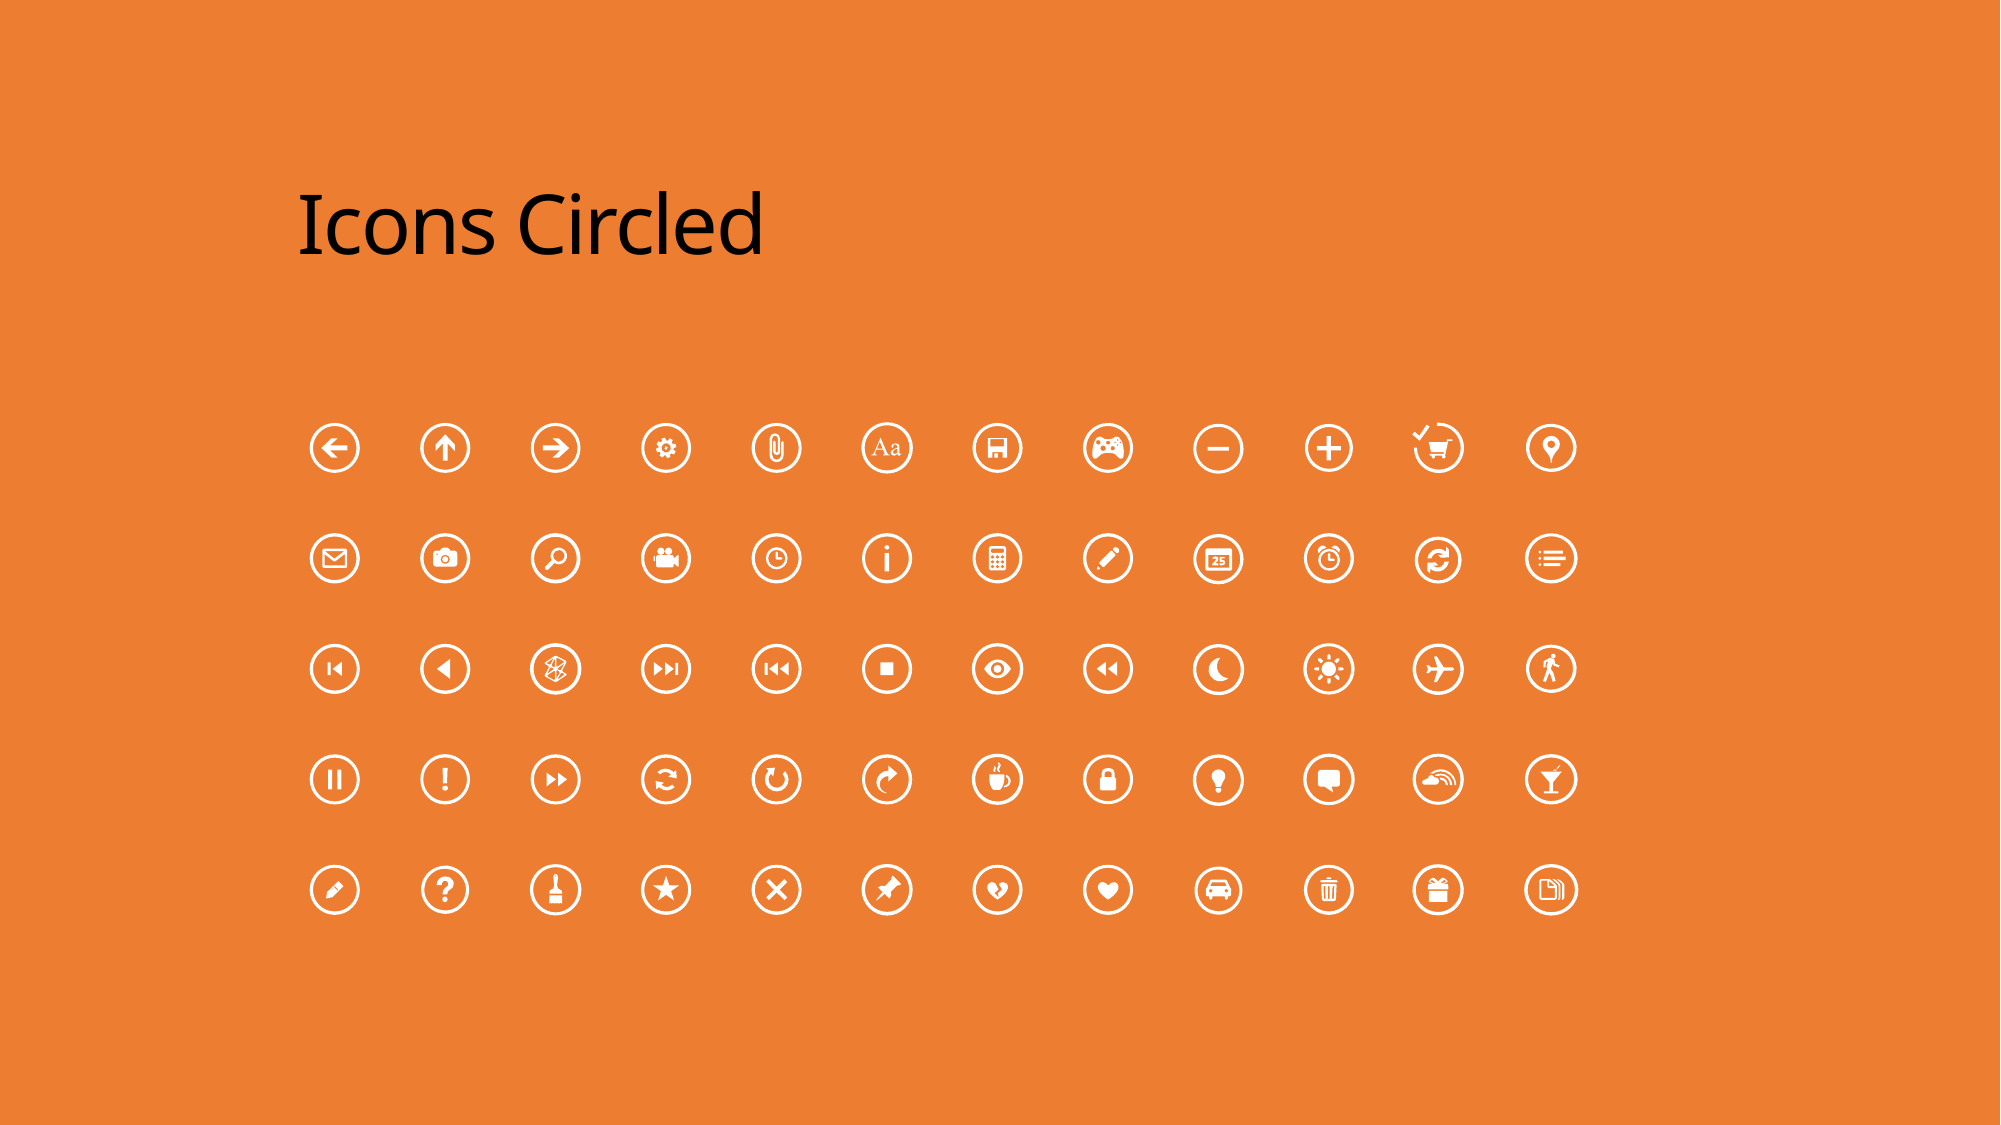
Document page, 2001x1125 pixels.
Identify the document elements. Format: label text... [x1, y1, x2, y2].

text_box [640, 754, 692, 805]
text_box [1193, 423, 1244, 474]
text_box [420, 533, 471, 584]
text_box [420, 643, 471, 694]
text_box [1082, 754, 1134, 805]
text_box [1414, 536, 1462, 584]
text_box [1412, 753, 1464, 805]
text_box [1525, 423, 1577, 472]
text_box [1303, 753, 1355, 806]
text_box [862, 754, 913, 805]
text_box [421, 865, 470, 914]
text_box [862, 643, 913, 694]
text_box [971, 643, 1024, 695]
text_box [420, 422, 471, 473]
text_box [1193, 533, 1244, 585]
text_box [1303, 864, 1355, 915]
text_box [309, 864, 360, 915]
text_box [529, 643, 582, 695]
text_box [641, 422, 692, 473]
text_box [530, 533, 581, 584]
text_box [1525, 644, 1577, 693]
text_box [1413, 422, 1465, 474]
text_box [1192, 644, 1245, 696]
text_box [1192, 754, 1244, 806]
text_box [309, 754, 360, 805]
text_box [971, 753, 1024, 805]
text_box [1524, 754, 1578, 805]
text_box [530, 422, 581, 473]
text_box [1082, 422, 1134, 473]
text_box [1082, 643, 1134, 694]
text_box [1303, 643, 1355, 695]
text_box [861, 864, 913, 916]
text_box [1524, 864, 1579, 916]
text_box [530, 754, 581, 805]
text_box [641, 533, 692, 584]
text_box [1412, 643, 1464, 695]
text_box [420, 754, 471, 805]
text_box [309, 533, 360, 584]
text_box [861, 422, 913, 474]
text_box Icons Circled [283, 176, 1718, 287]
text_box [1194, 866, 1243, 915]
text_box [862, 533, 913, 584]
text_box [1303, 533, 1355, 584]
text_box [309, 422, 360, 473]
text_box [1412, 424, 1430, 441]
text_box [751, 864, 802, 915]
text_box [640, 643, 692, 694]
text_box [972, 864, 1023, 915]
text_box [751, 422, 802, 473]
text_box [751, 643, 802, 694]
text_box [972, 533, 1023, 584]
text_box [1304, 423, 1353, 472]
text_box [1082, 864, 1134, 915]
text_box [309, 643, 360, 694]
text_box [1412, 864, 1464, 916]
text_box [972, 422, 1023, 473]
text_box [751, 533, 802, 584]
text_box [529, 864, 582, 916]
text_box [640, 864, 692, 915]
text_box [1524, 533, 1578, 584]
text_box [751, 754, 802, 805]
text_box [1082, 533, 1134, 584]
